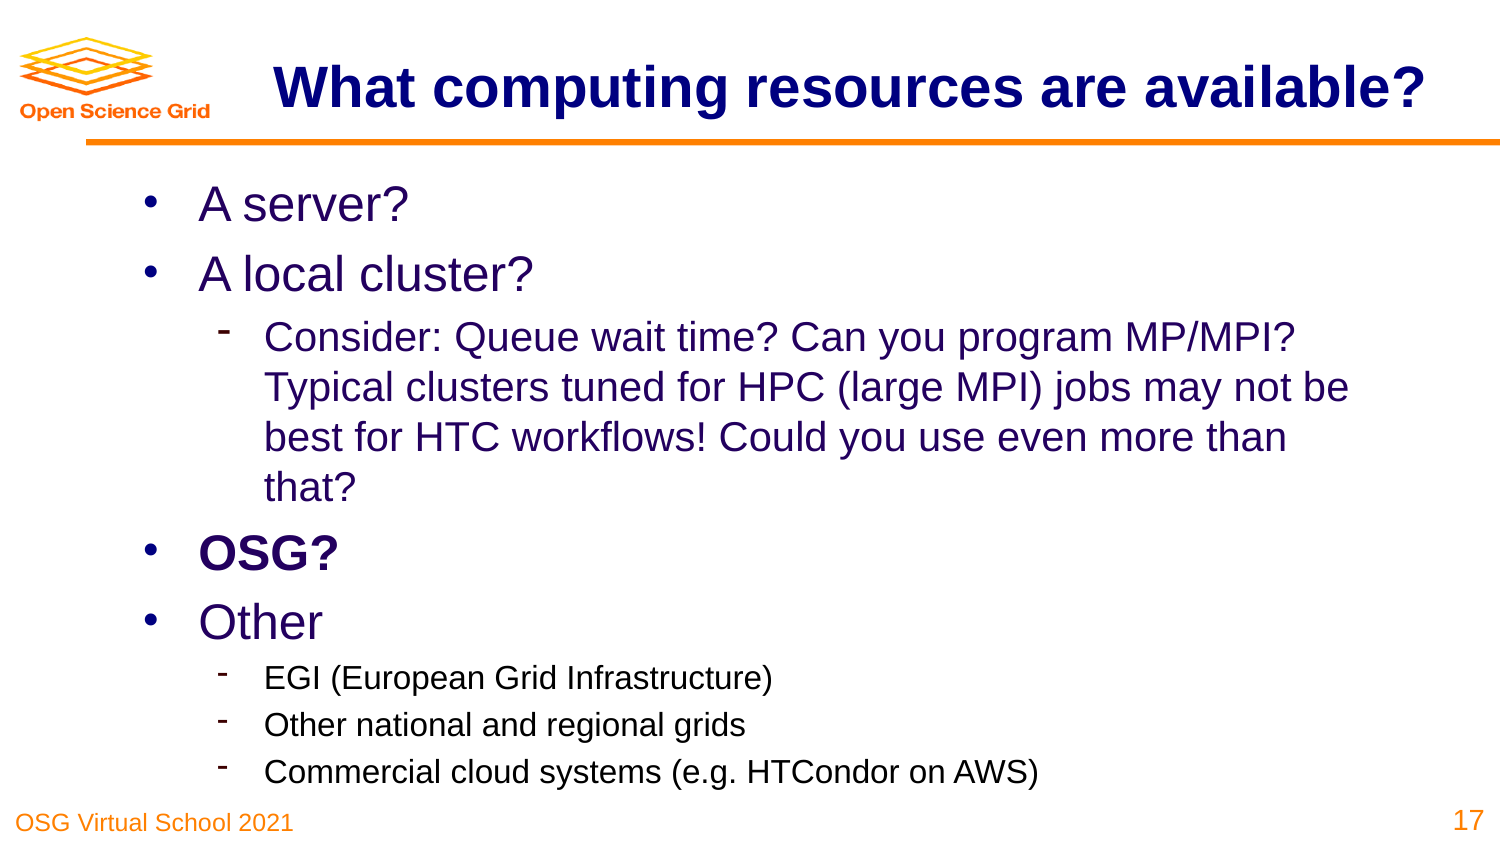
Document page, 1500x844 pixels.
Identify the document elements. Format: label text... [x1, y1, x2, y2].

slide_number 17 [1430, 787, 1500, 844]
title What computing resources are available? [201, 14, 1500, 155]
list A server? A local cluster? Consider: Queue wait time? Can you program MP/MPI? Typical clusters tuned for HPC (large MPI) jobs may not be best for HTC workflows! Could you use even more than that? OSG? Other EGI (European Grid Infrastructure) Other national and regional grids Commercial cloud systems (e.g. HTCondor on AWS) [127, 164, 1403, 741]
picture [0, 20, 201, 134]
